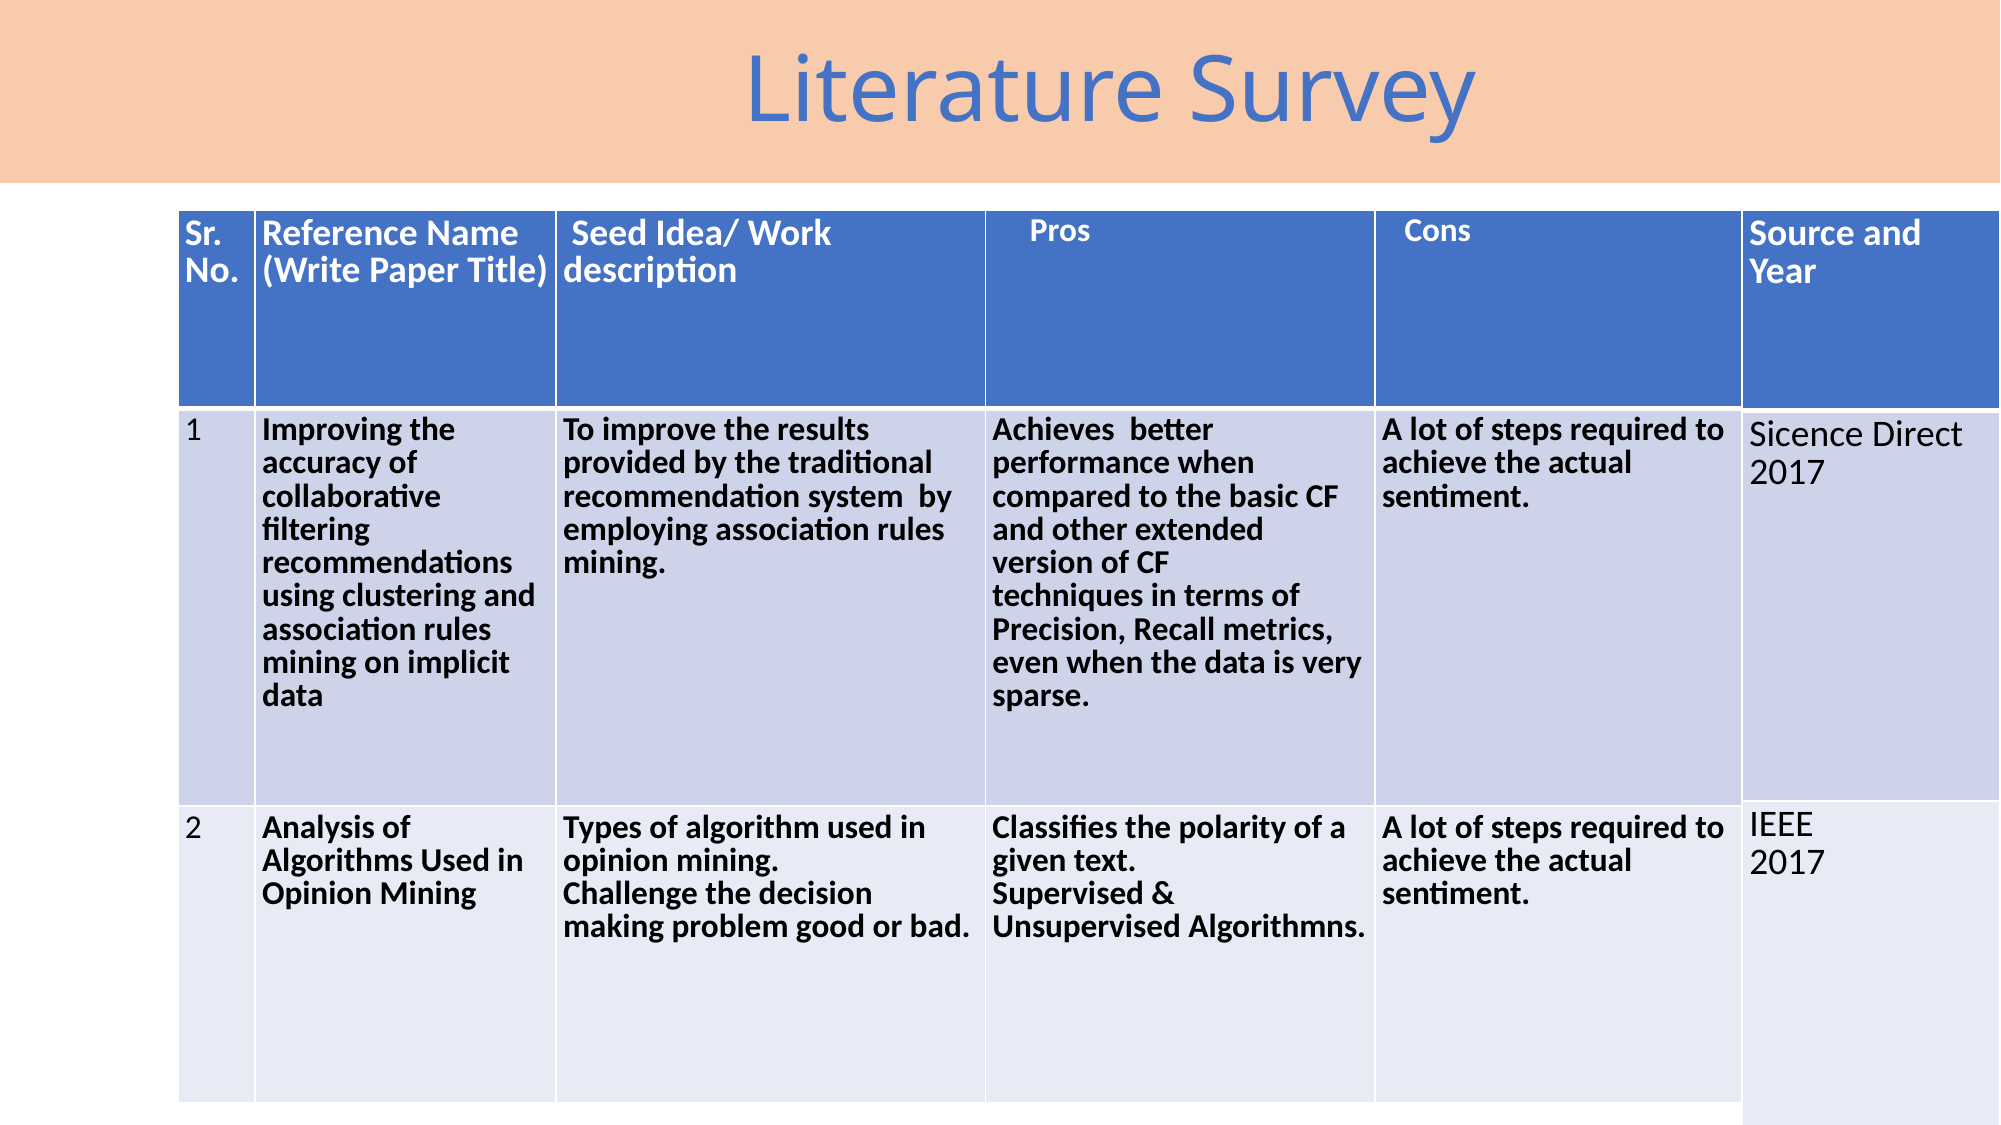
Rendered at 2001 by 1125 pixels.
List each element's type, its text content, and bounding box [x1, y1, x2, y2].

table_header Pros [986, 211, 1374, 406]
table_cell Sicence Direct 2017 [1743, 413, 1999, 800]
table_header Source and Year [1743, 211, 1999, 408]
table_header Sr. No. [179, 211, 254, 406]
table_cell To improve the results provided by the traditional recommendation system by employing association rules mining. [557, 411, 985, 805]
table_cell Analysis of Algorithms Used in Opinion Mining [256, 807, 555, 1102]
table_cell A lot of steps required to achieve the actual sentiment. [1376, 411, 1741, 805]
table_cell 2 [179, 807, 254, 1102]
table_cell 1 [179, 411, 254, 805]
table_header Reference Name (Write Paper Title) [256, 211, 555, 406]
table_cell A lot of steps required to achieve the actual sentiment. [1376, 807, 1741, 1102]
title Literature Survey [0, 0, 2000, 184]
table_header Cons [1376, 211, 1741, 406]
table_cell Types of algorithm used in opinion mining. Challenge the decision making problem good or bad. [557, 807, 985, 1102]
table_cell Improving the accuracy of collaborative filtering recommendations using clustering and association rules mining on implicit data [256, 411, 555, 805]
table_cell Classifies the polarity of a given text. Supervised & Unsupervised Algorithmns. [986, 807, 1374, 1102]
table_cell Achieves better performance when compared to the basic CF and other extended version of CF techniques in terms of Precision, Recall metrics, even when the data is very sparse. [986, 411, 1374, 805]
table_header Seed Idea/ Work description [557, 211, 985, 406]
table_cell IEEE 2017 [1743, 802, 1999, 1125]
